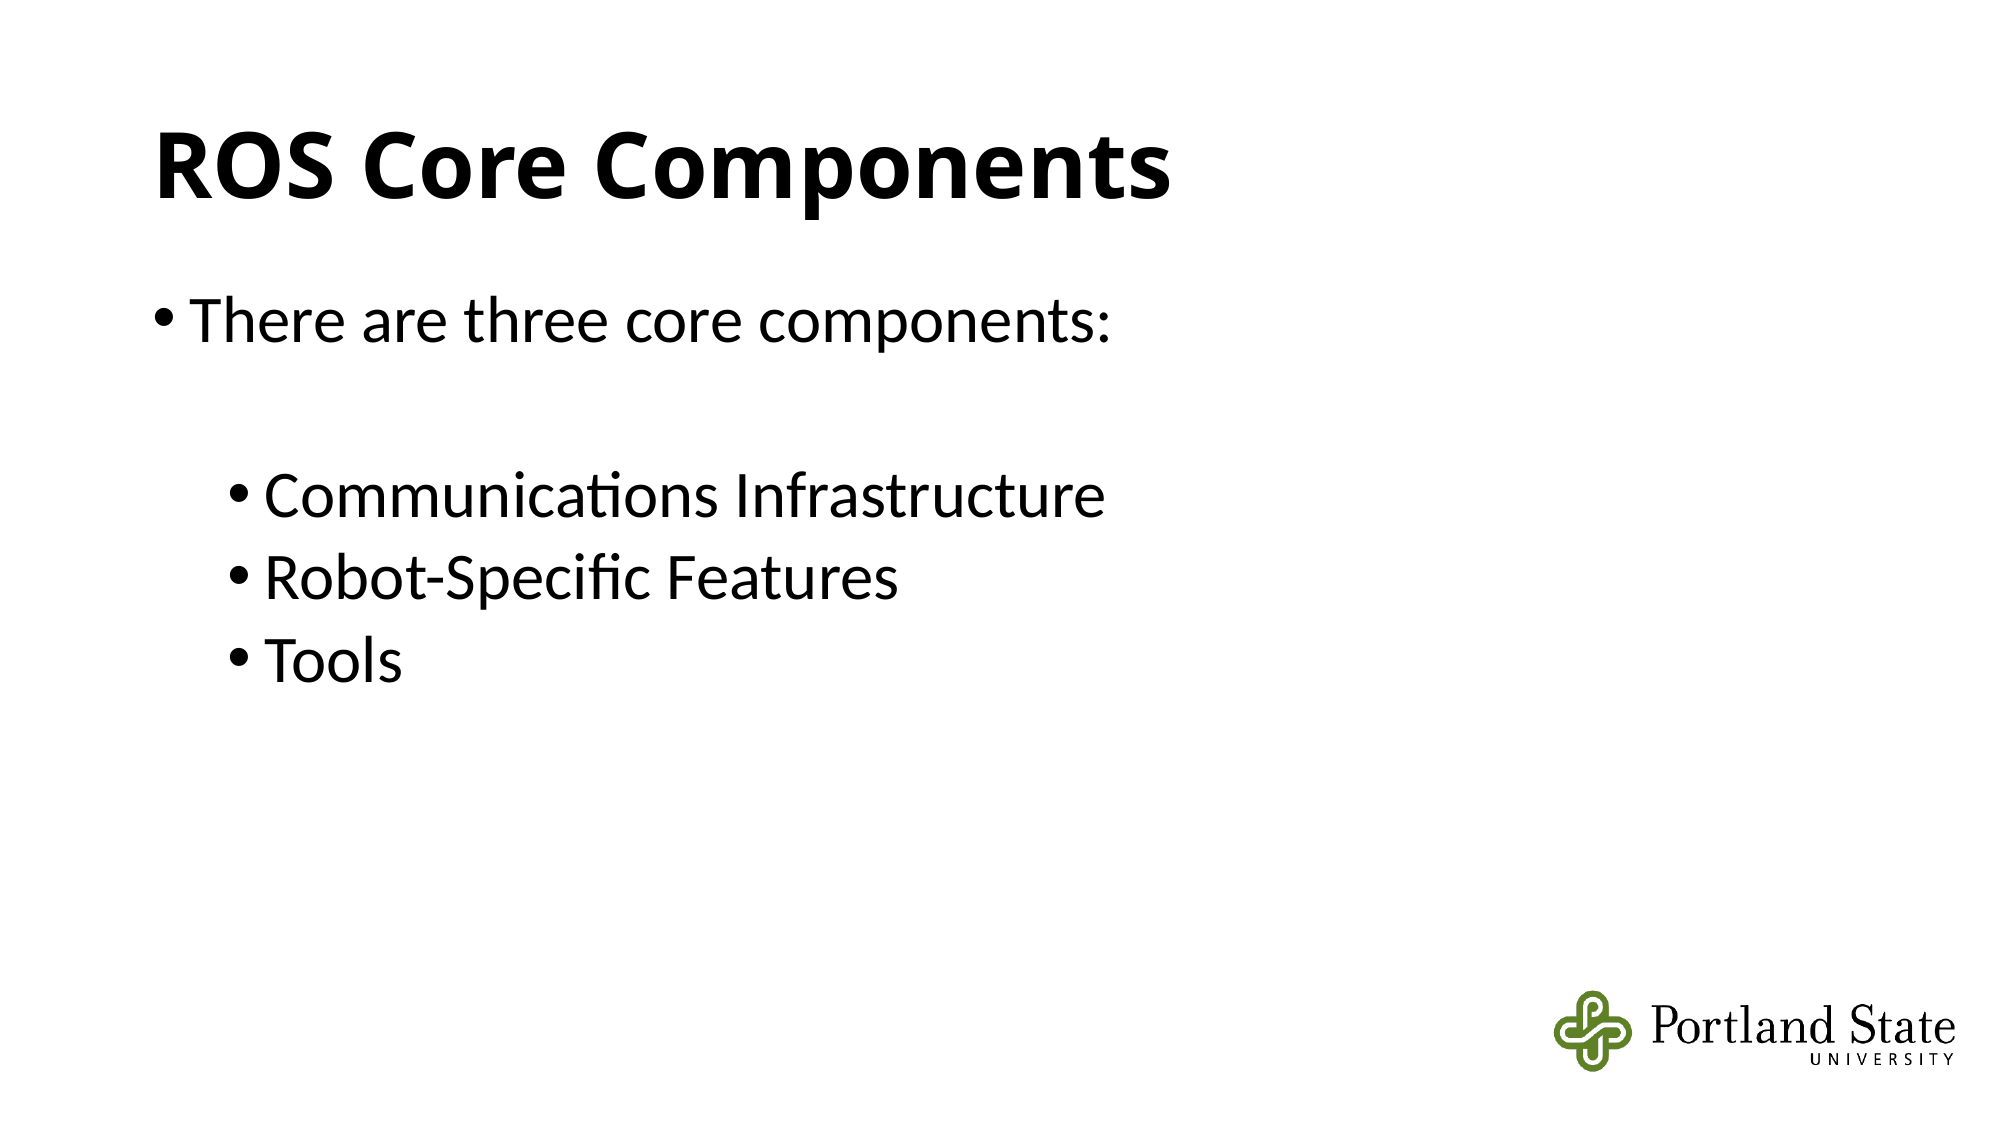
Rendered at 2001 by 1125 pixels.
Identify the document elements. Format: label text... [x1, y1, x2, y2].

picture [1538, 972, 1970, 1089]
list There are three core components: Communications Infrastructure Robot-Specific Features Tools [137, 277, 1863, 992]
title ROS Core Components [137, 59, 1863, 277]
